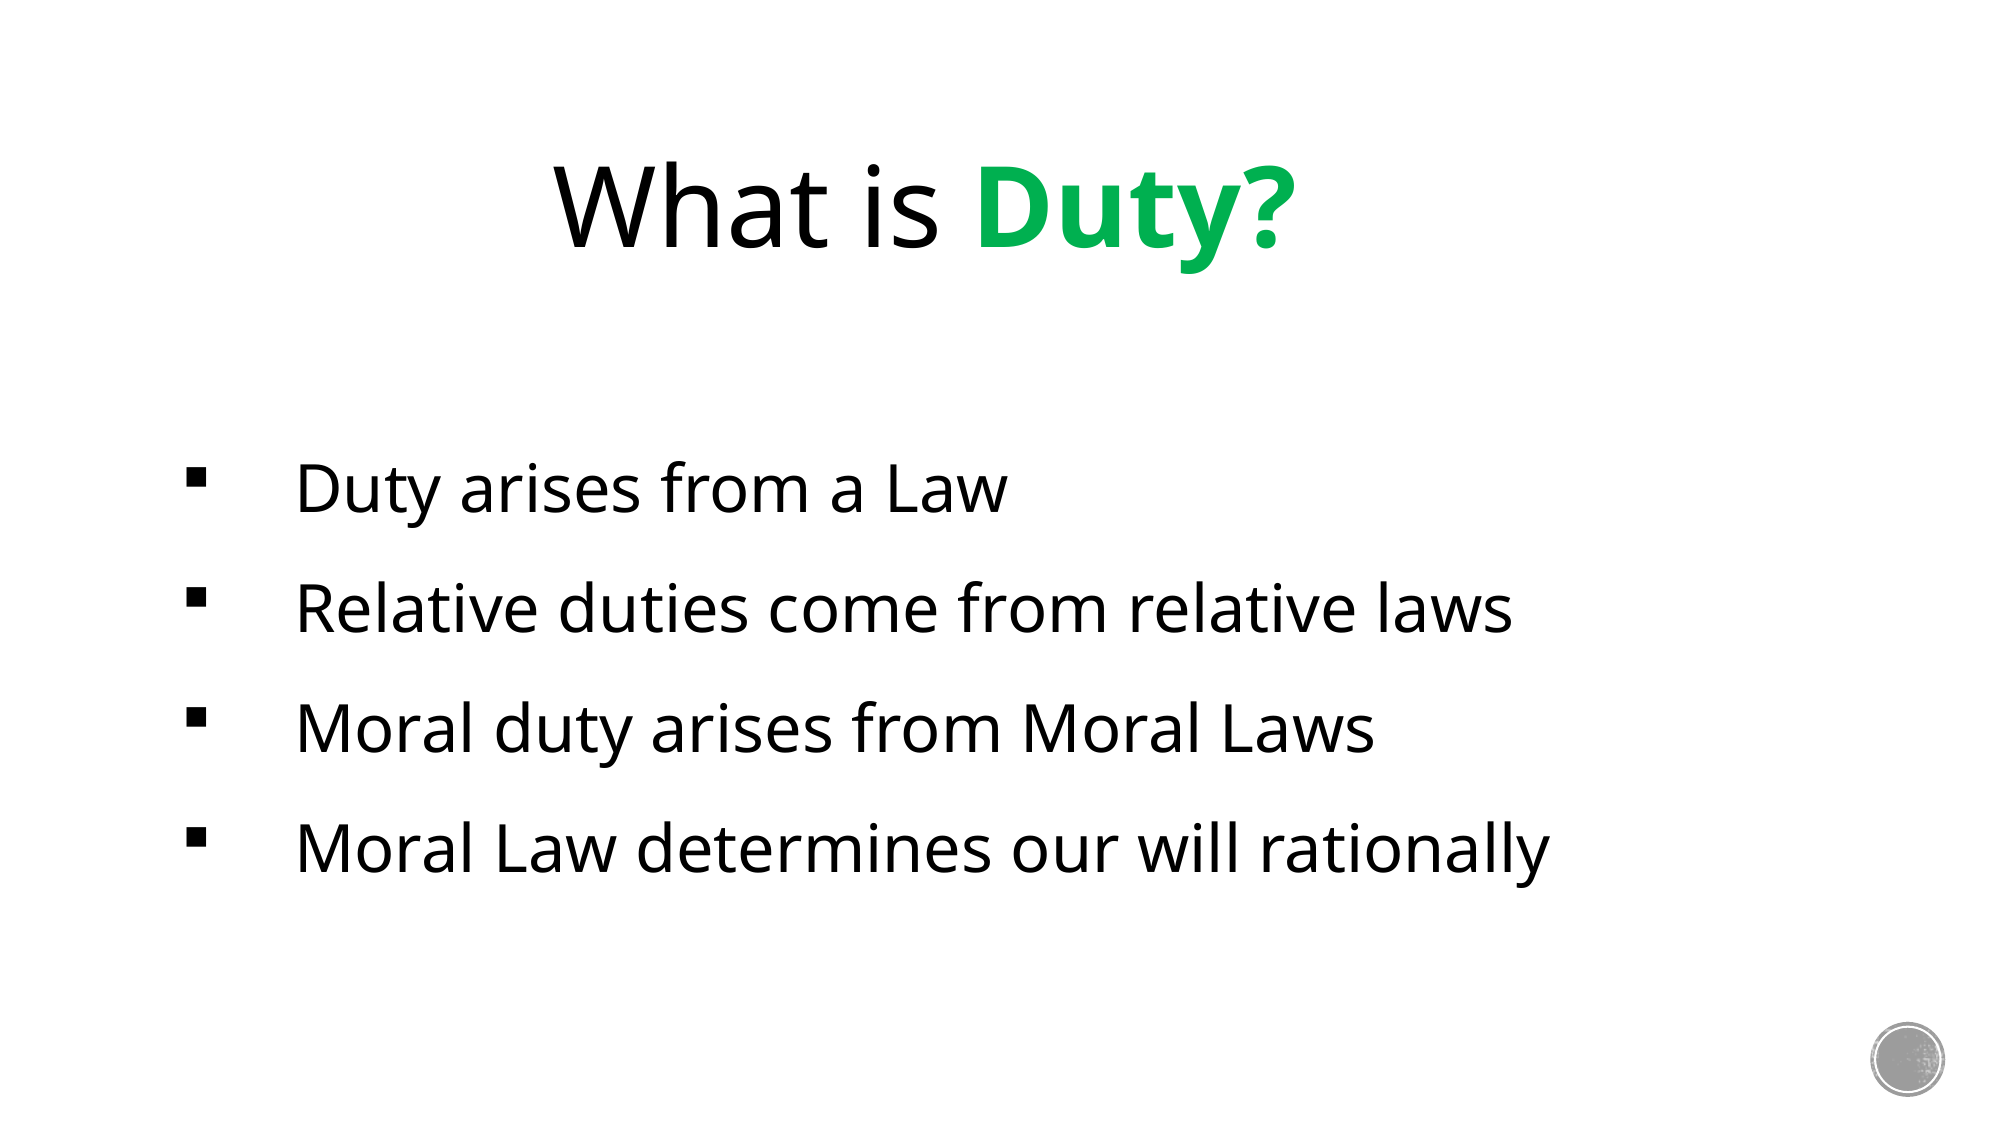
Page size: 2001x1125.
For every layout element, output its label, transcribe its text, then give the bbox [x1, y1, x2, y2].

text_box Duty arises from a Law Relative duties come from relative laws Moral duty arises from Moral Laws Moral Law determines our will rationally [166, 398, 1568, 893]
text_box What is Duty? [537, 127, 1313, 278]
